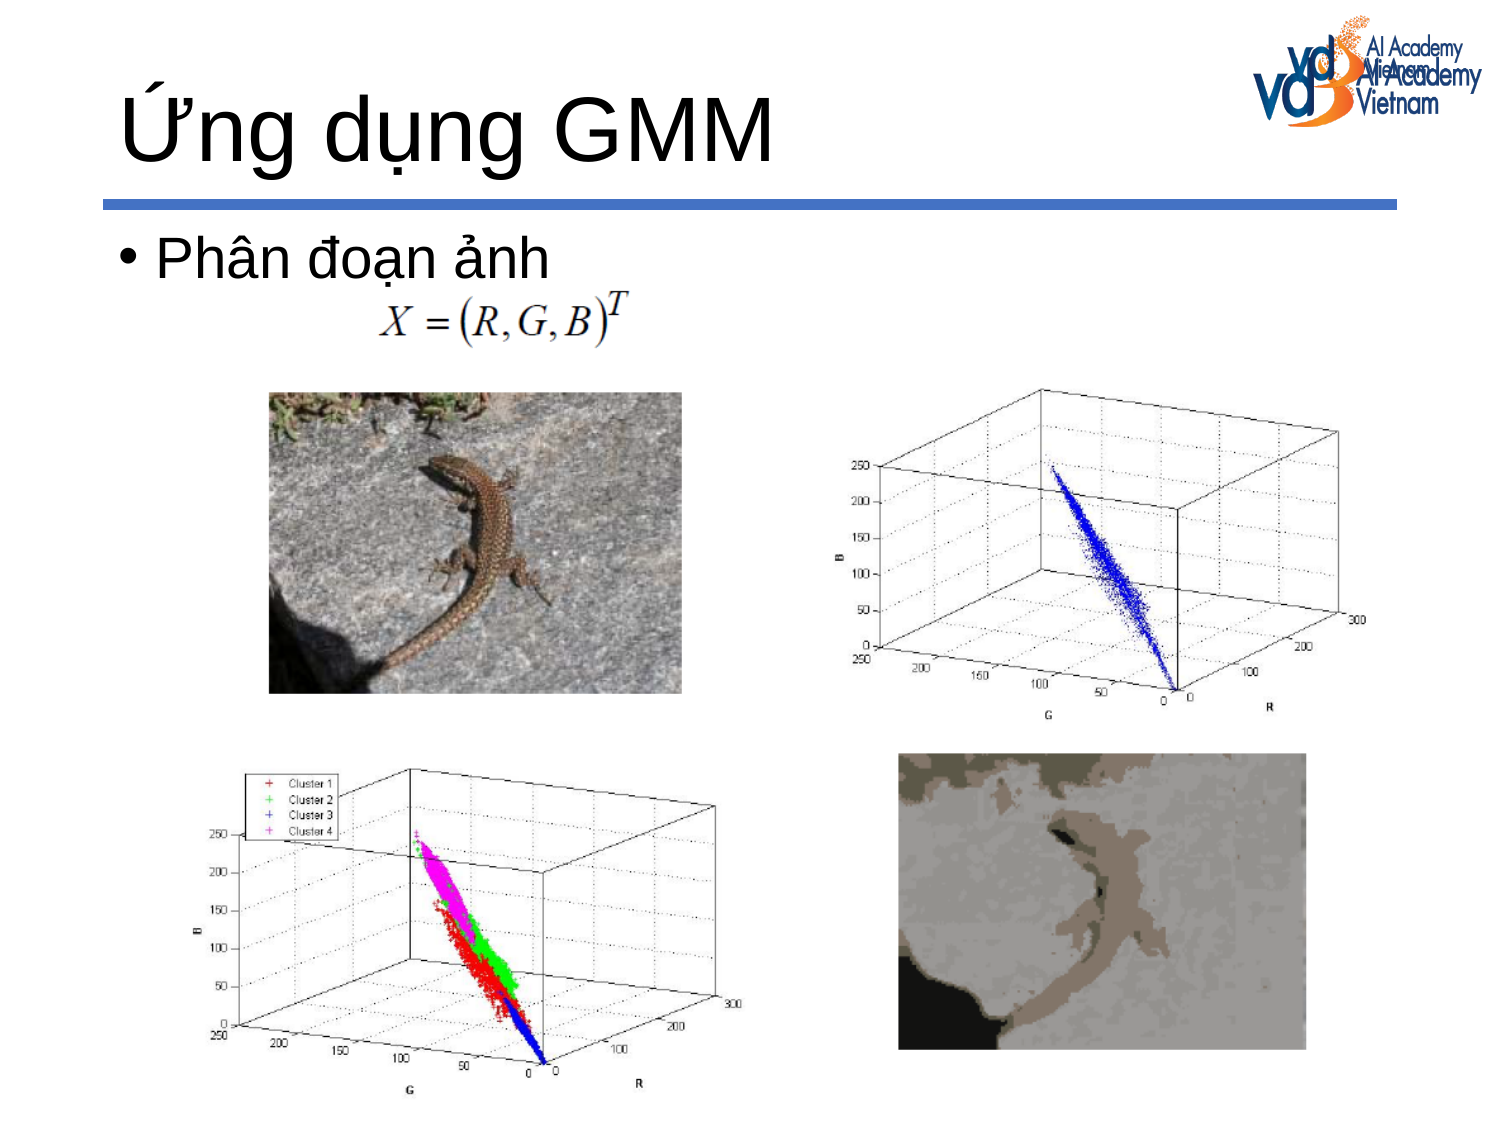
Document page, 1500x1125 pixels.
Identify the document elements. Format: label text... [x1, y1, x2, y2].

picture [49, 262, 1414, 1112]
title Ứng dụng GMM [103, 59, 1397, 204]
list Phân đoạn ảnh [103, 212, 1397, 262]
picture [1253, 15, 1482, 127]
